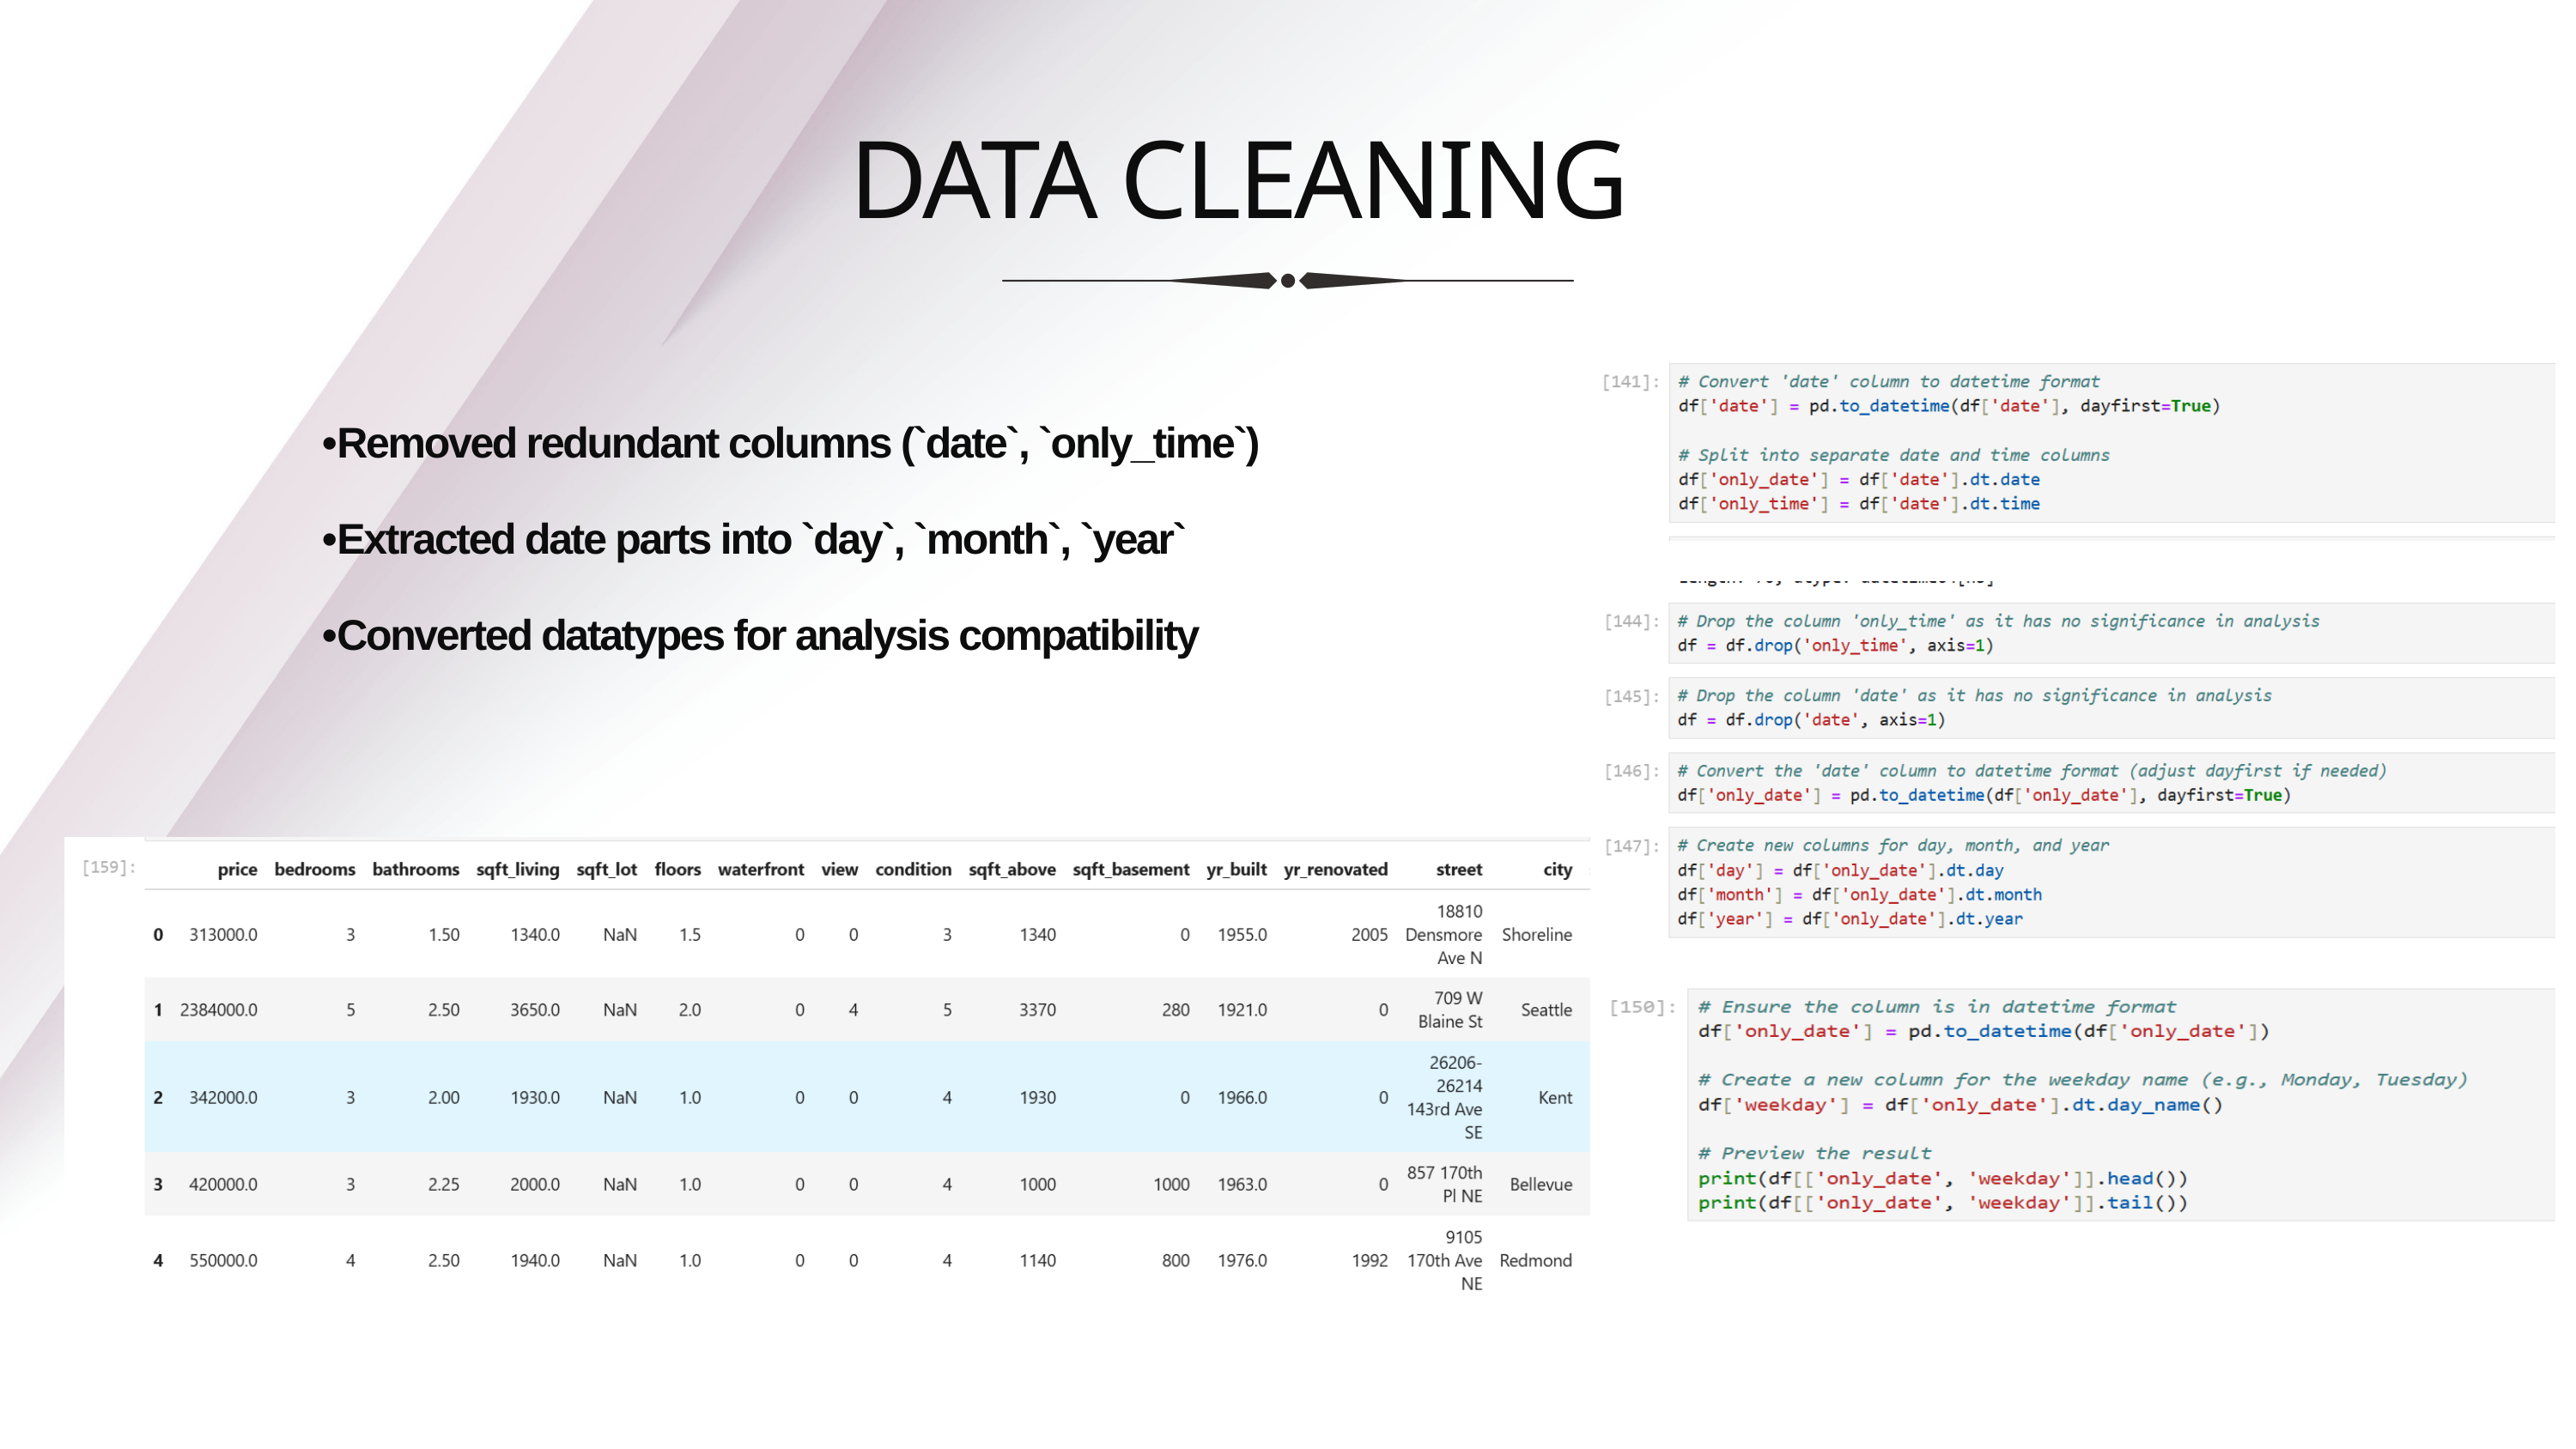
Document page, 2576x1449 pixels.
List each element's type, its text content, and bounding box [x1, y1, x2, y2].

text_box [0, 0, 2576, 1449]
text_box [1002, 272, 1574, 290]
picture [1596, 343, 2556, 542]
picture [64, 581, 2556, 1298]
text_box DATA CLEANING [849, 101, 2173, 240]
text_box •Removed redundant columns (`date`, `only_time`) •Extracted date parts into `day`, `month`, `year` •Converted datatypes for analysis compatibility [321, 370, 2087, 755]
